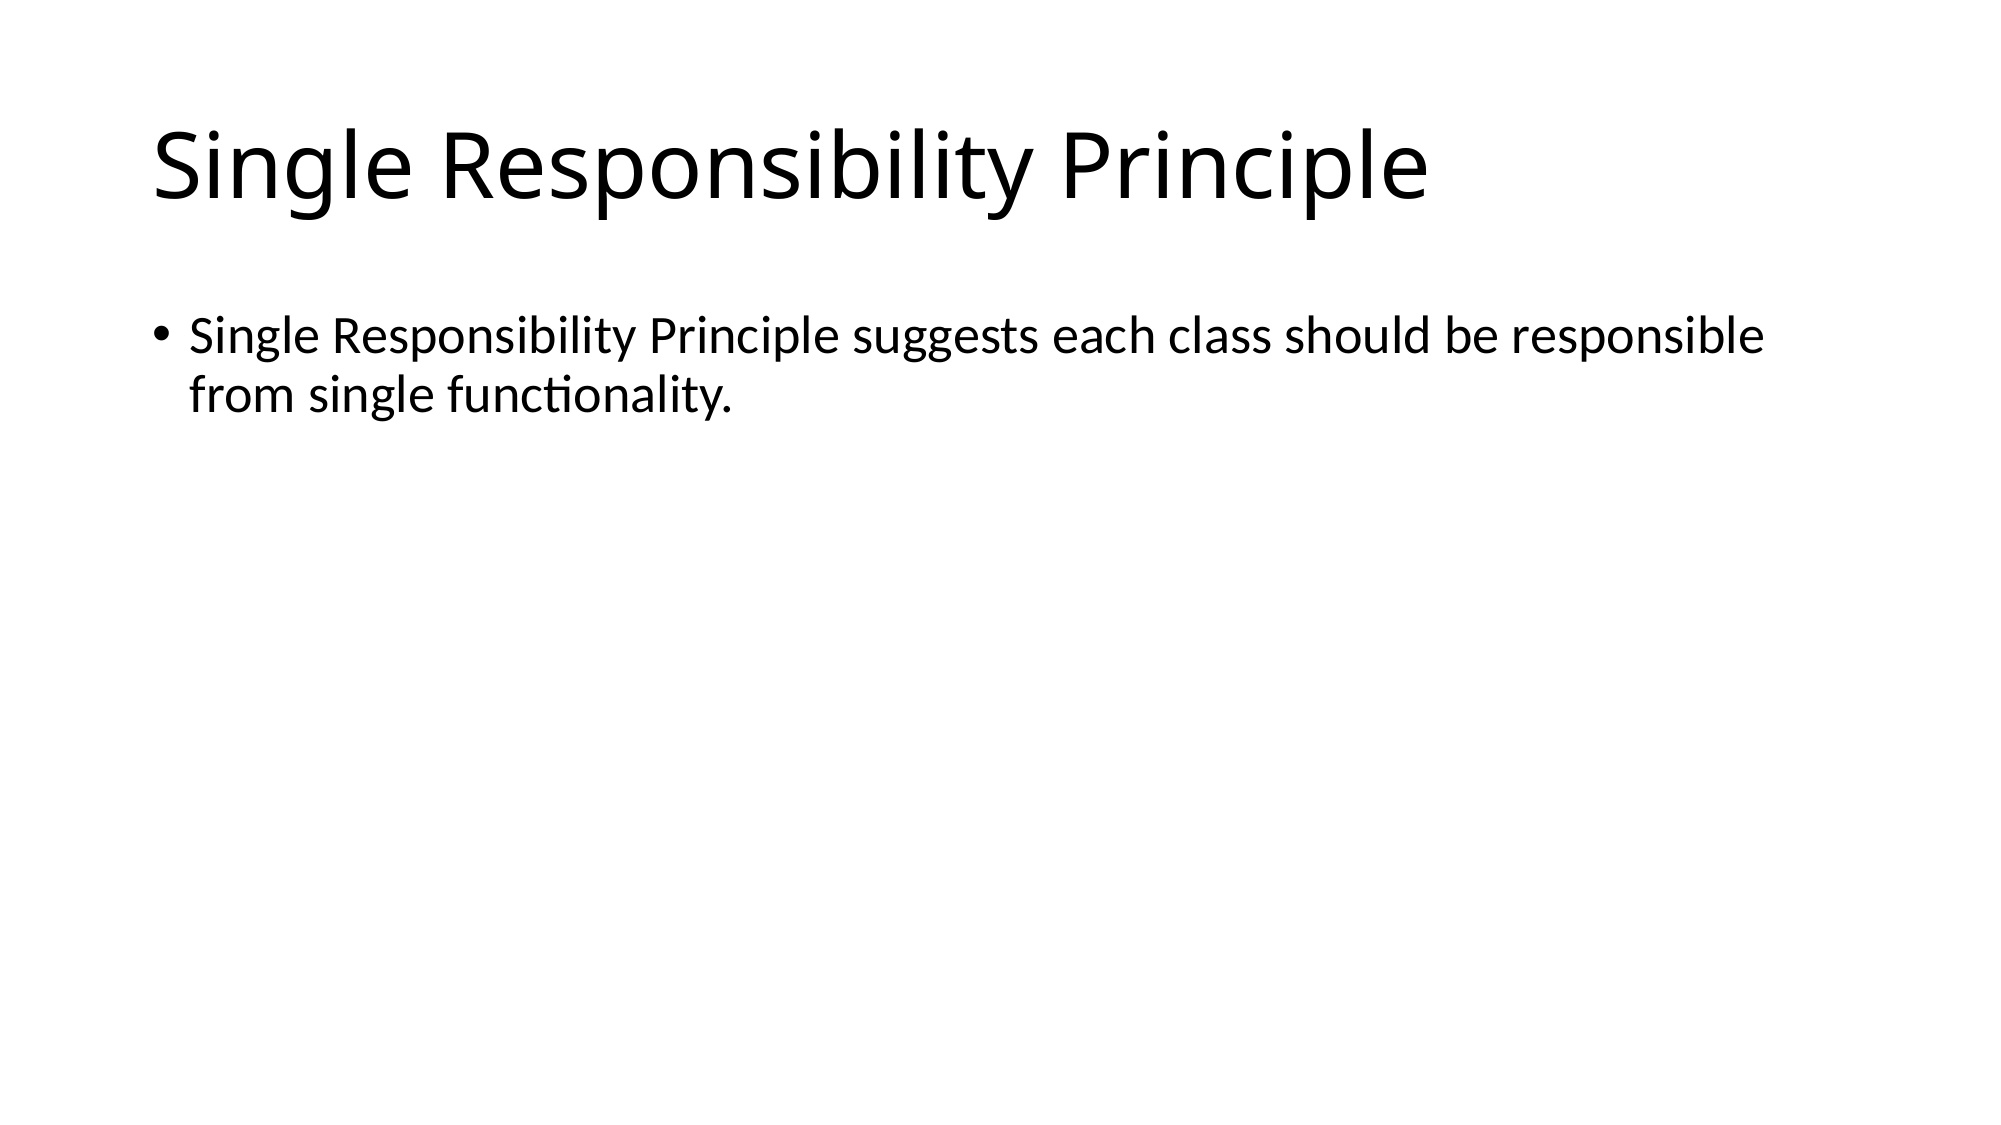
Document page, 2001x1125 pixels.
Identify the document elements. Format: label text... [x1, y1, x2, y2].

title Single Responsibility Principle [137, 59, 1863, 278]
list Single Responsibility Principle suggests each class should be responsible from single functionality. [137, 299, 1863, 1014]
